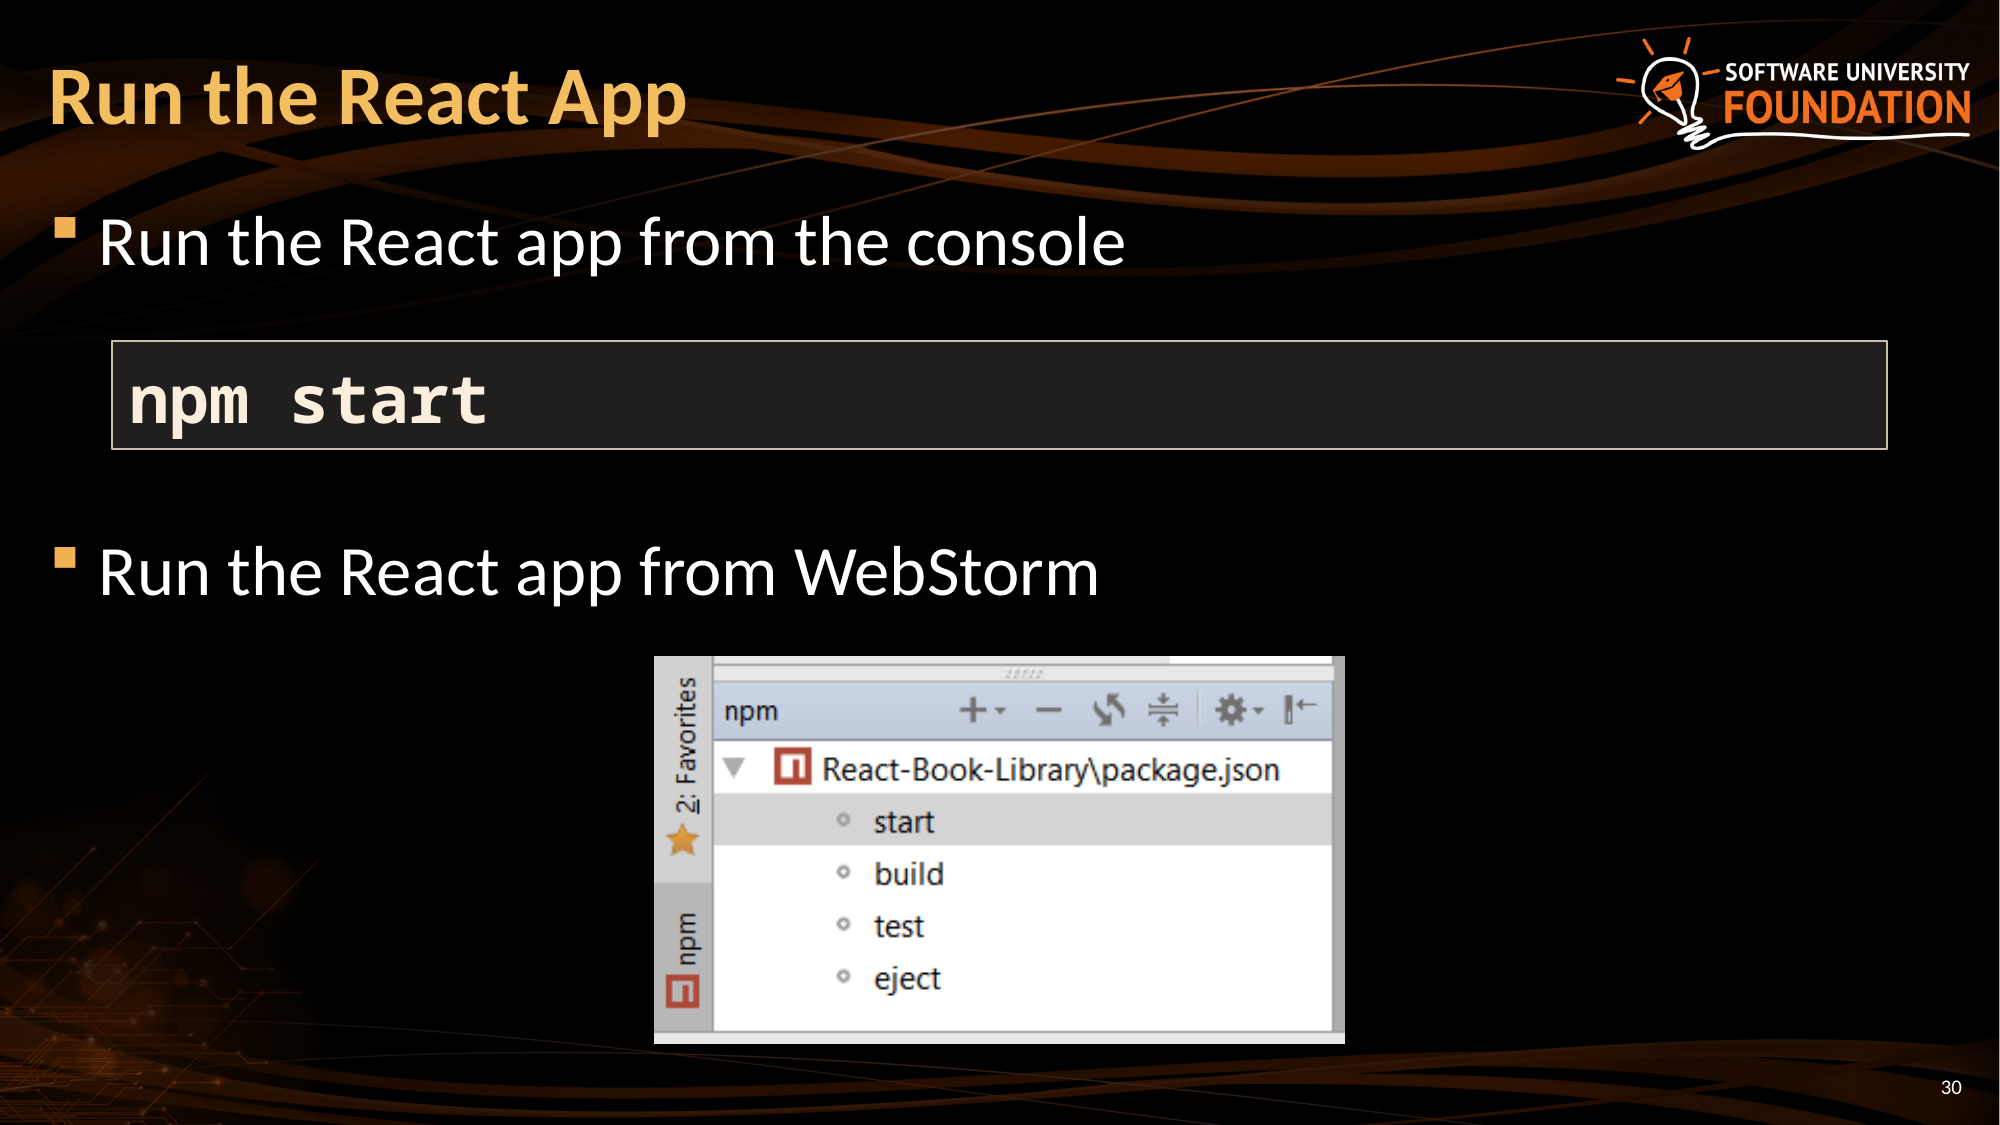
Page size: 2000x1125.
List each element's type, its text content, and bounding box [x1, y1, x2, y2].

text_box npm start [111, 341, 1888, 449]
picture [0, 0, 2000, 1125]
title Run the React App [30, 6, 1602, 189]
list Run the React app from the console Run the React app from WebStorm [31, 188, 1968, 1103]
